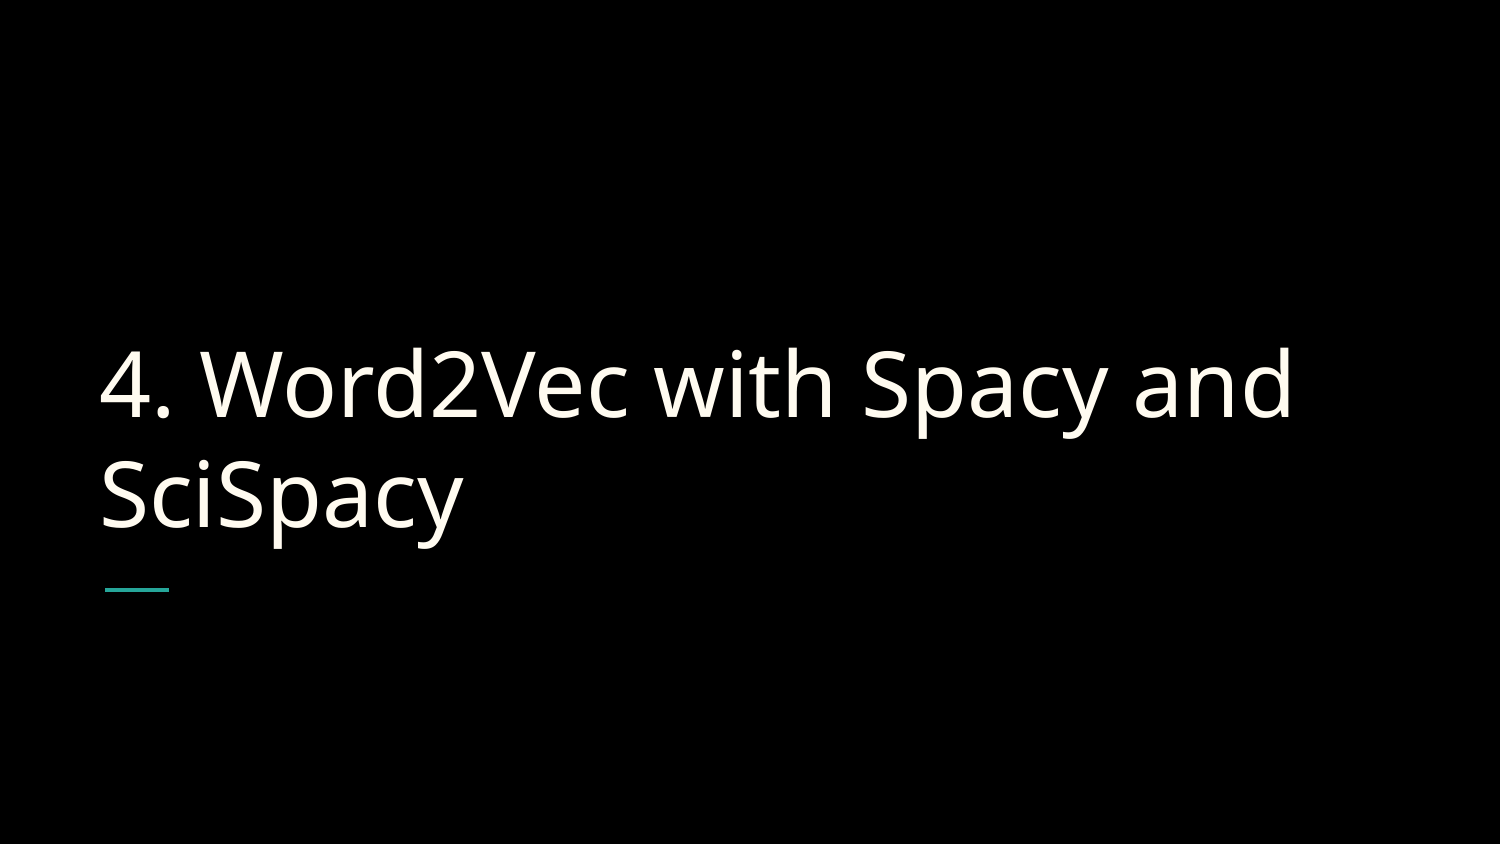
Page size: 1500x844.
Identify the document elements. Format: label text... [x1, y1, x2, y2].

title 4. Word2Vec with Spacy and SciSpacy [84, 310, 1416, 561]
